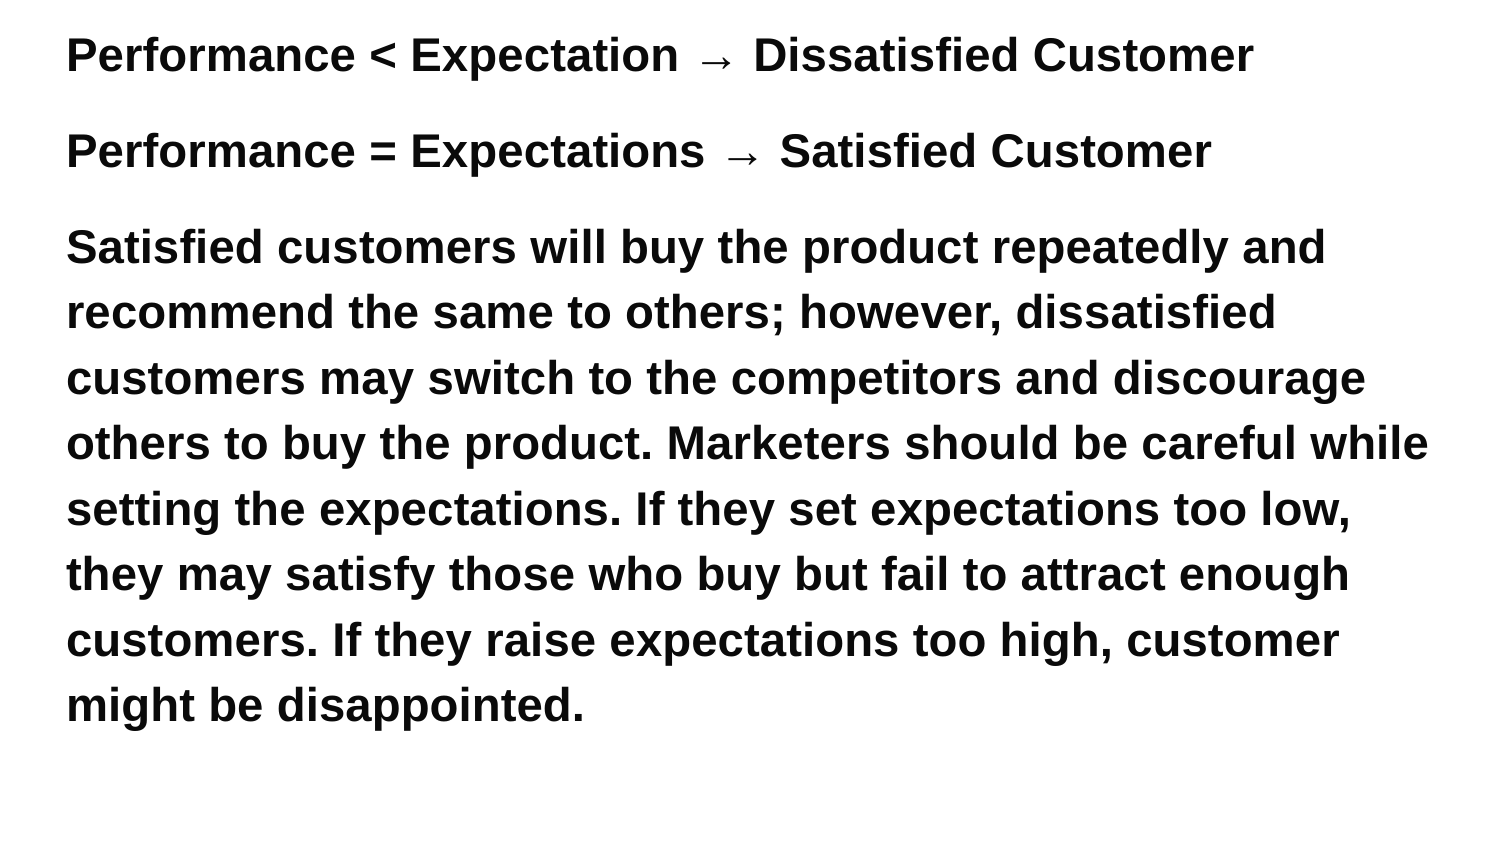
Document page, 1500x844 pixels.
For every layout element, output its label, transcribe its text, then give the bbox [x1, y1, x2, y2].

list Performance < Expectation → Dissatisfied Customer Performance = Expectations → Satisfied Customer Satisfied customers will buy the product repeatedly and recommend the same to others; however, dissatisfied customers may switch to the competitors and discourage others to buy the product. Marketers should be careful while setting the expectations. If they set expectations too low, they may satisfy those who buy but fail to attract enough customers. If they raise expectations too high, customer might be disappointed. [51, 0, 1449, 750]
